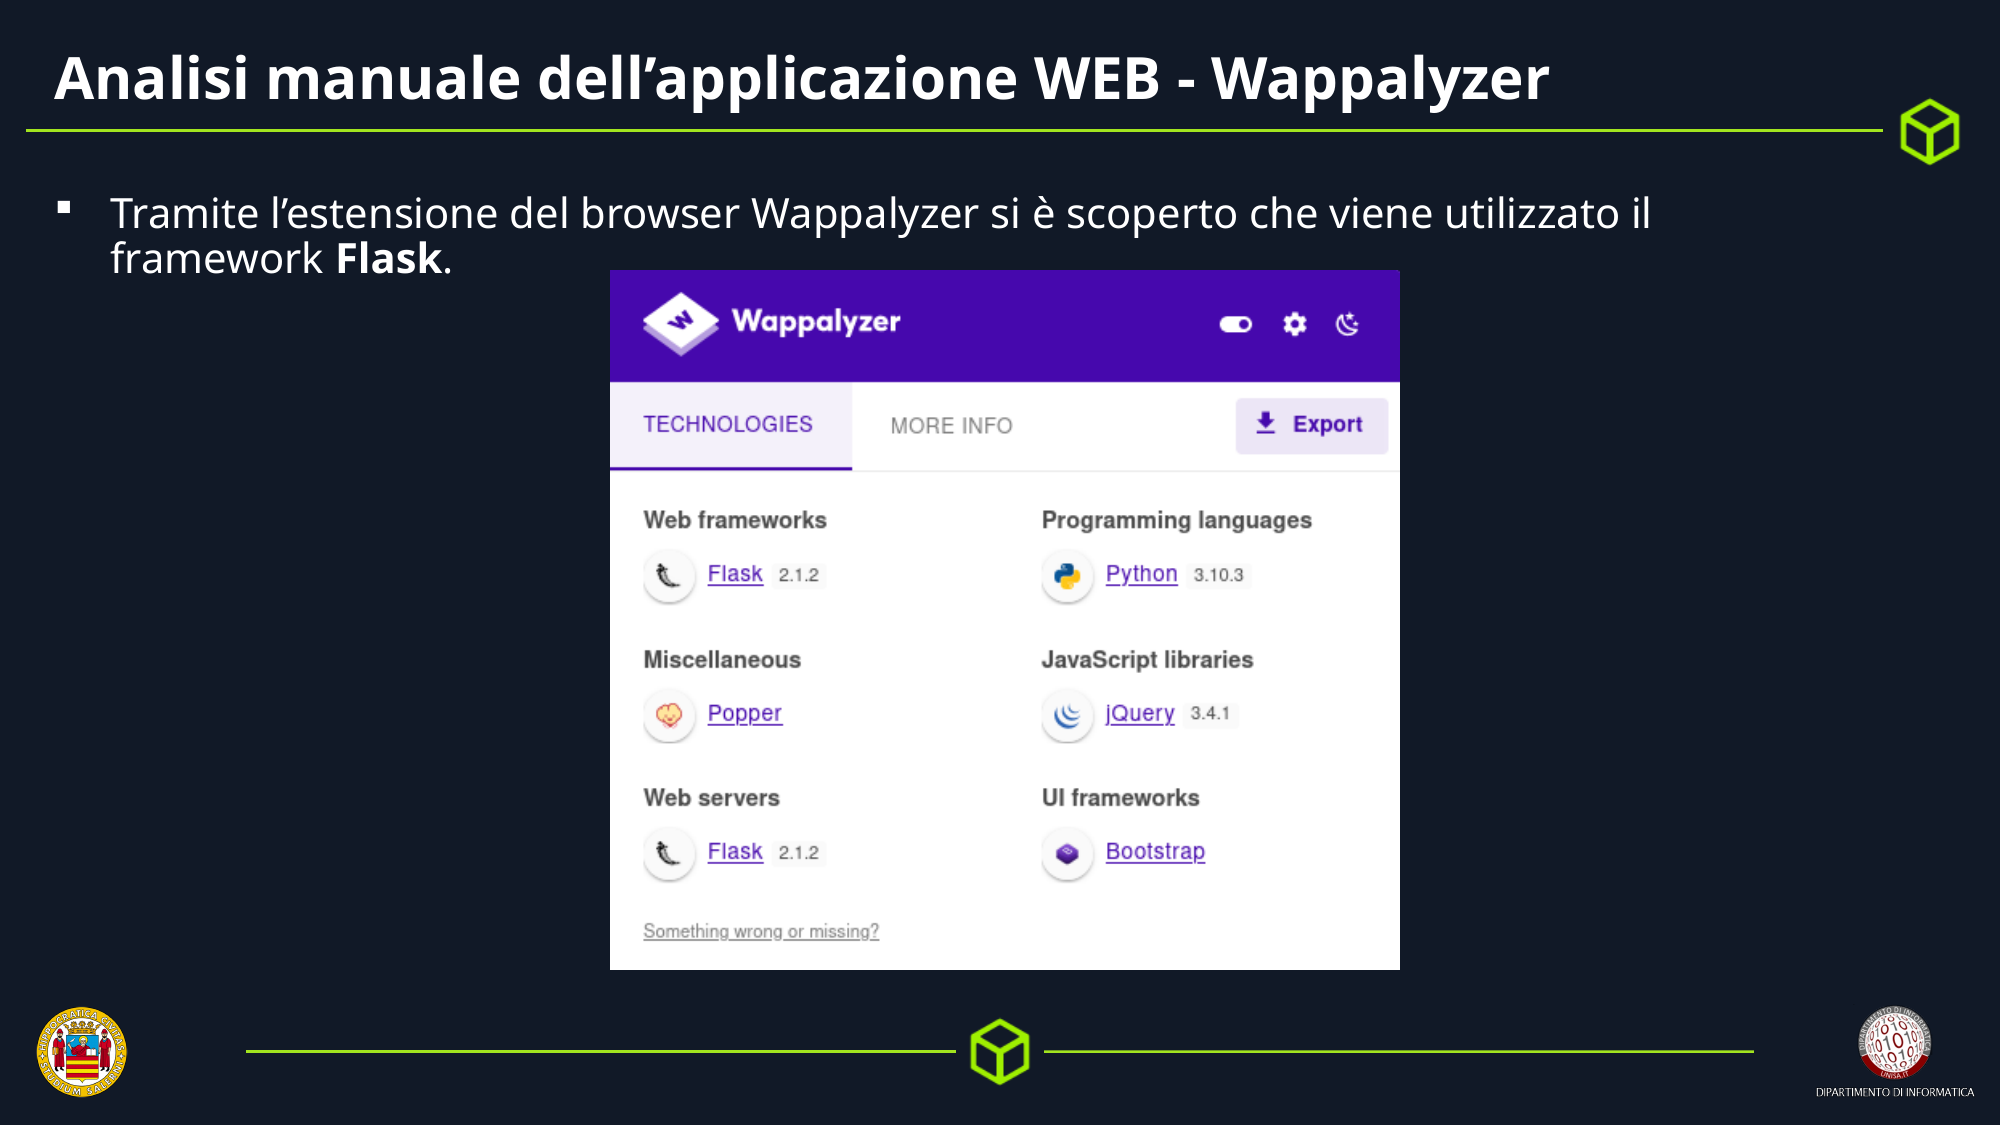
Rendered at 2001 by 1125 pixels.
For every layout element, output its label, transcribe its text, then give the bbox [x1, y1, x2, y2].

text_box Analisi manuale dell’applicazione WEB - Wappalyzer [34, 50, 1741, 91]
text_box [245, 1010, 1754, 1093]
picture [34, 1004, 129, 1099]
text_box Tramite l’estensione del browser Wappalyzer si è scoperto che viene utilizzato il framework Flask. [34, 173, 1800, 995]
picture [1666, 1004, 2000, 1099]
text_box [25, 91, 1974, 173]
picture [610, 270, 1400, 970]
